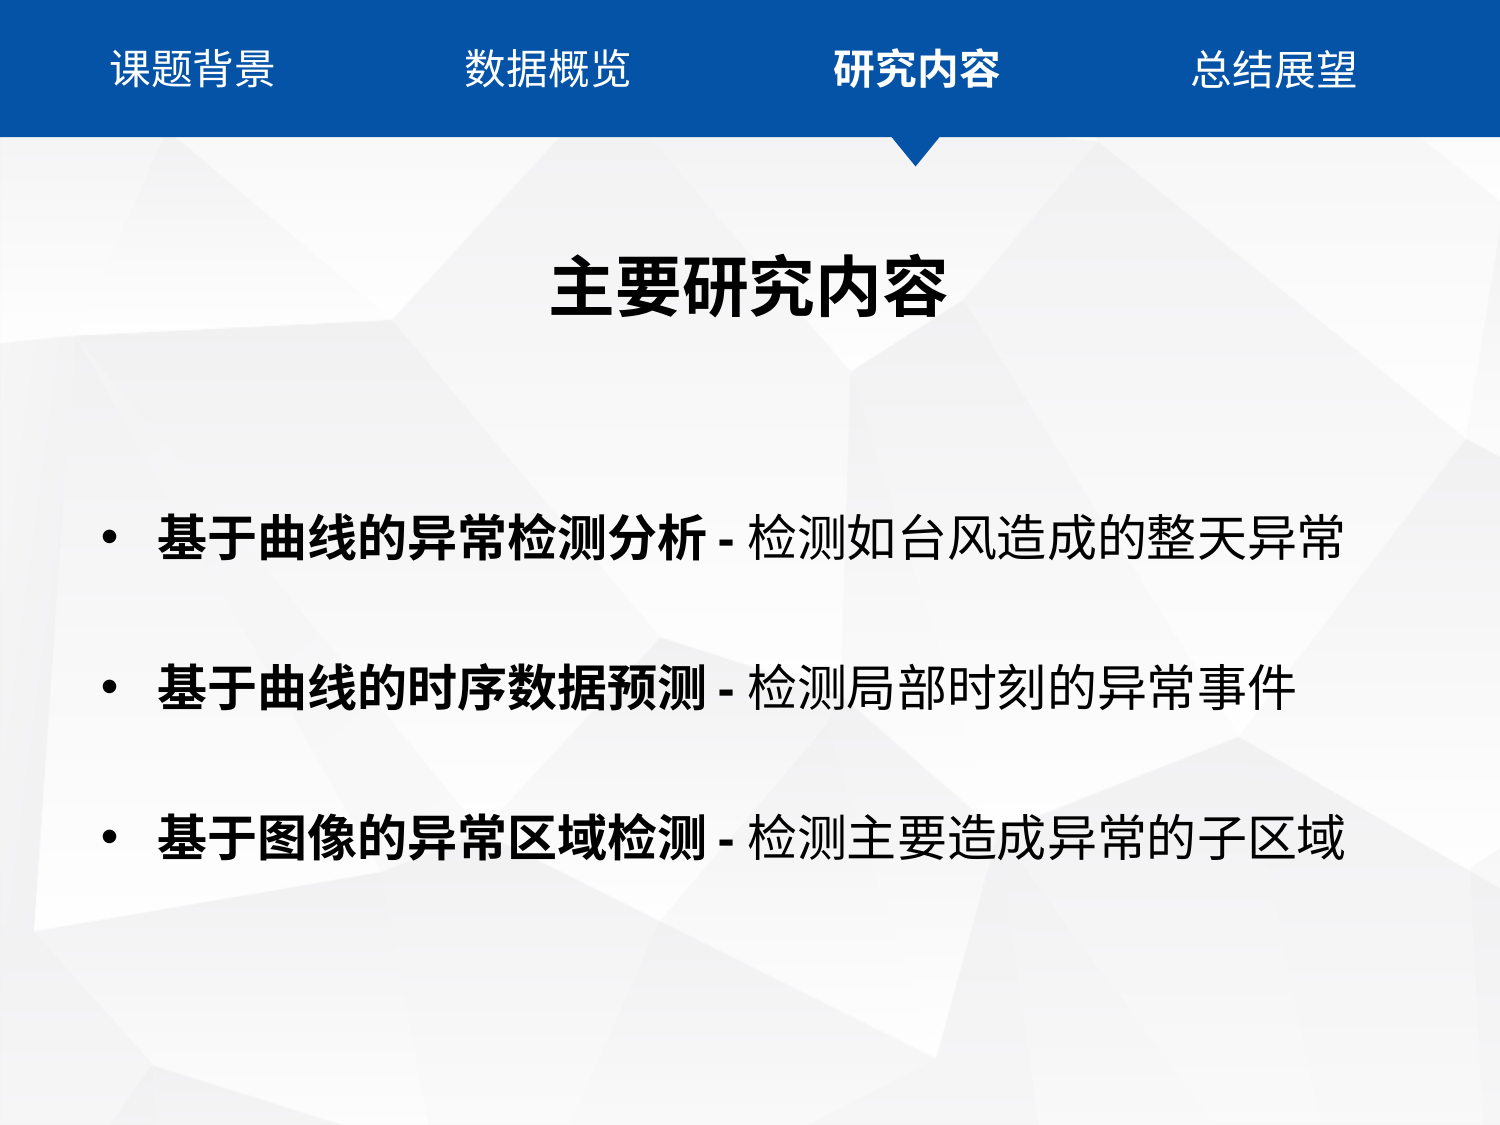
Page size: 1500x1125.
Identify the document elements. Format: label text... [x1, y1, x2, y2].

text_box [889, 136, 942, 169]
text_box [0, 0, 1500, 138]
text_box 数据概览 [413, 35, 684, 101]
text_box 基于曲线的异常检测分析-检测如台风造成的整天异常 基于曲线的时序数据预测-检测局部时刻的异常事件 基于图像的异常区域检测-检测主要造成异常的子区域 [86, 408, 1362, 874]
text_box 课题背景 [57, 35, 328, 101]
text_box 主要研究内容 [533, 237, 965, 332]
text_box 总结展望 [1151, 36, 1397, 101]
picture [0, 138, 1500, 1125]
text_box 研究内容 [782, 35, 1053, 101]
